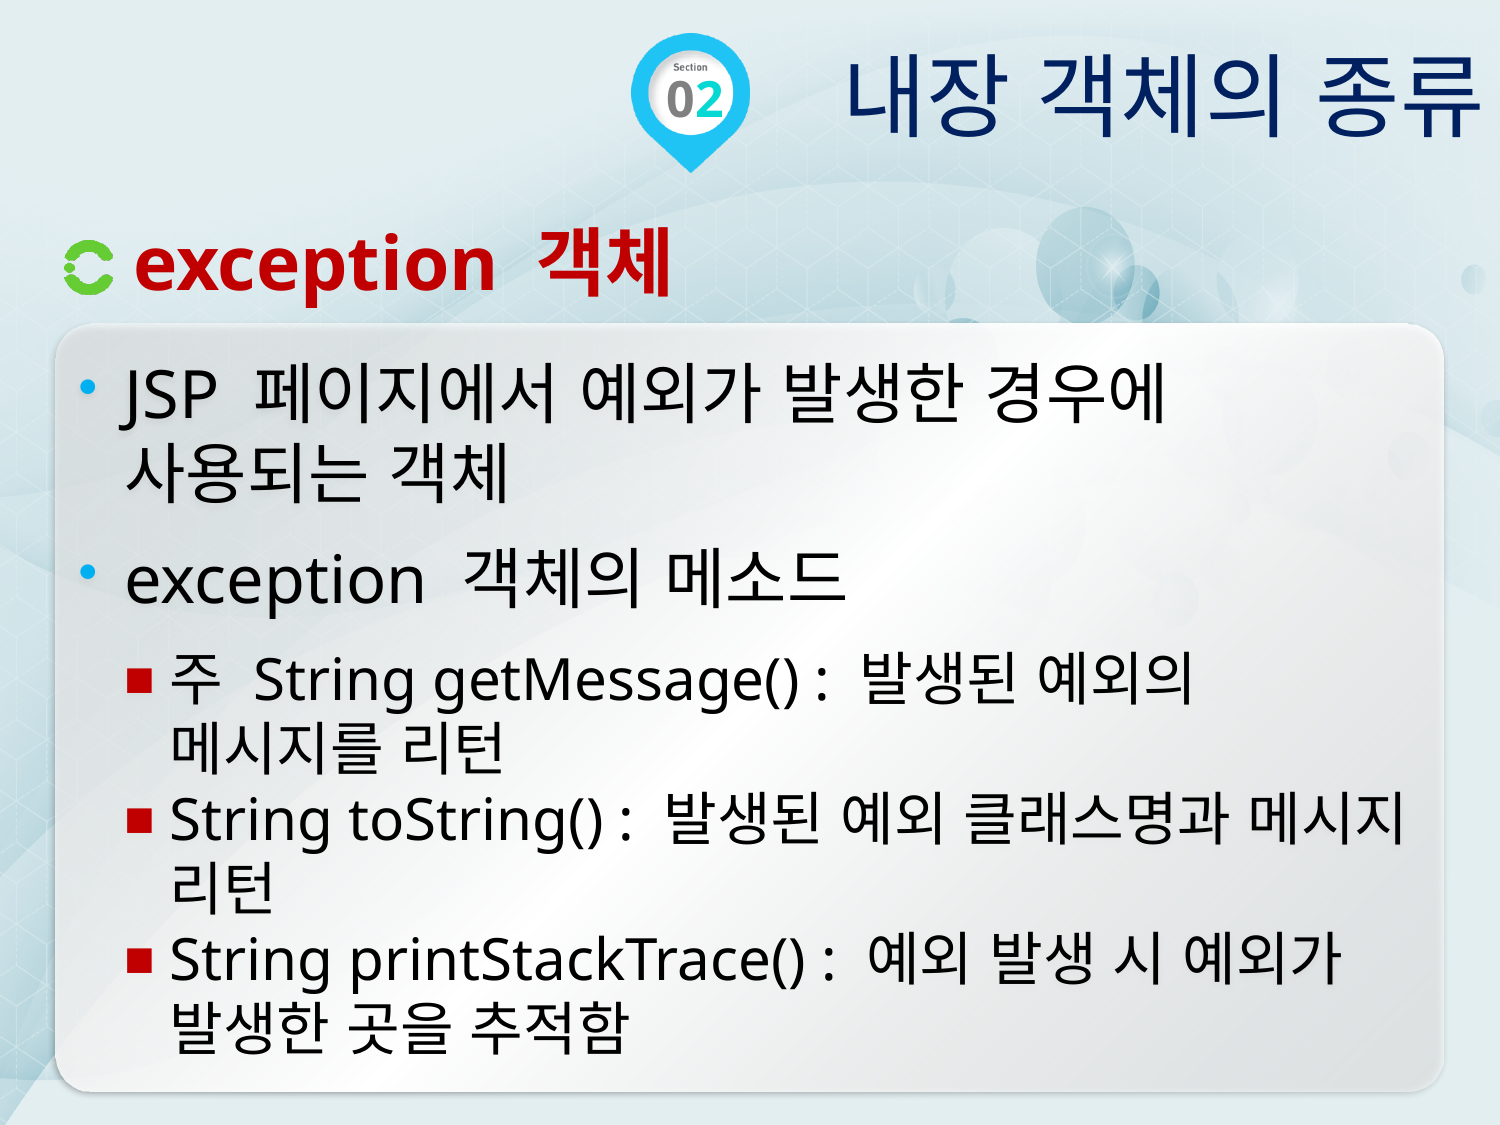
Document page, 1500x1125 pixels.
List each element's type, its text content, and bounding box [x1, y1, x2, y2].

picture [64, 240, 113, 295]
title 내장 객체의 종류 [0, 0, 1500, 188]
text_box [631, 33, 751, 173]
text_box JSP 페이지에서 예외가 발생한 경우에 사용되는 객체 exception 객체의 메소드 주 String getMessage() : 발생된 예외의 메시지를 리턴 String toString() : 발생된 예외 클래스명과 메시지 리턴 String printStackTrace() : 예외 발생 시 예외가 발생한 곳을 추적함 [53, 321, 1446, 1094]
text_box exception 객체 [118, 208, 690, 313]
